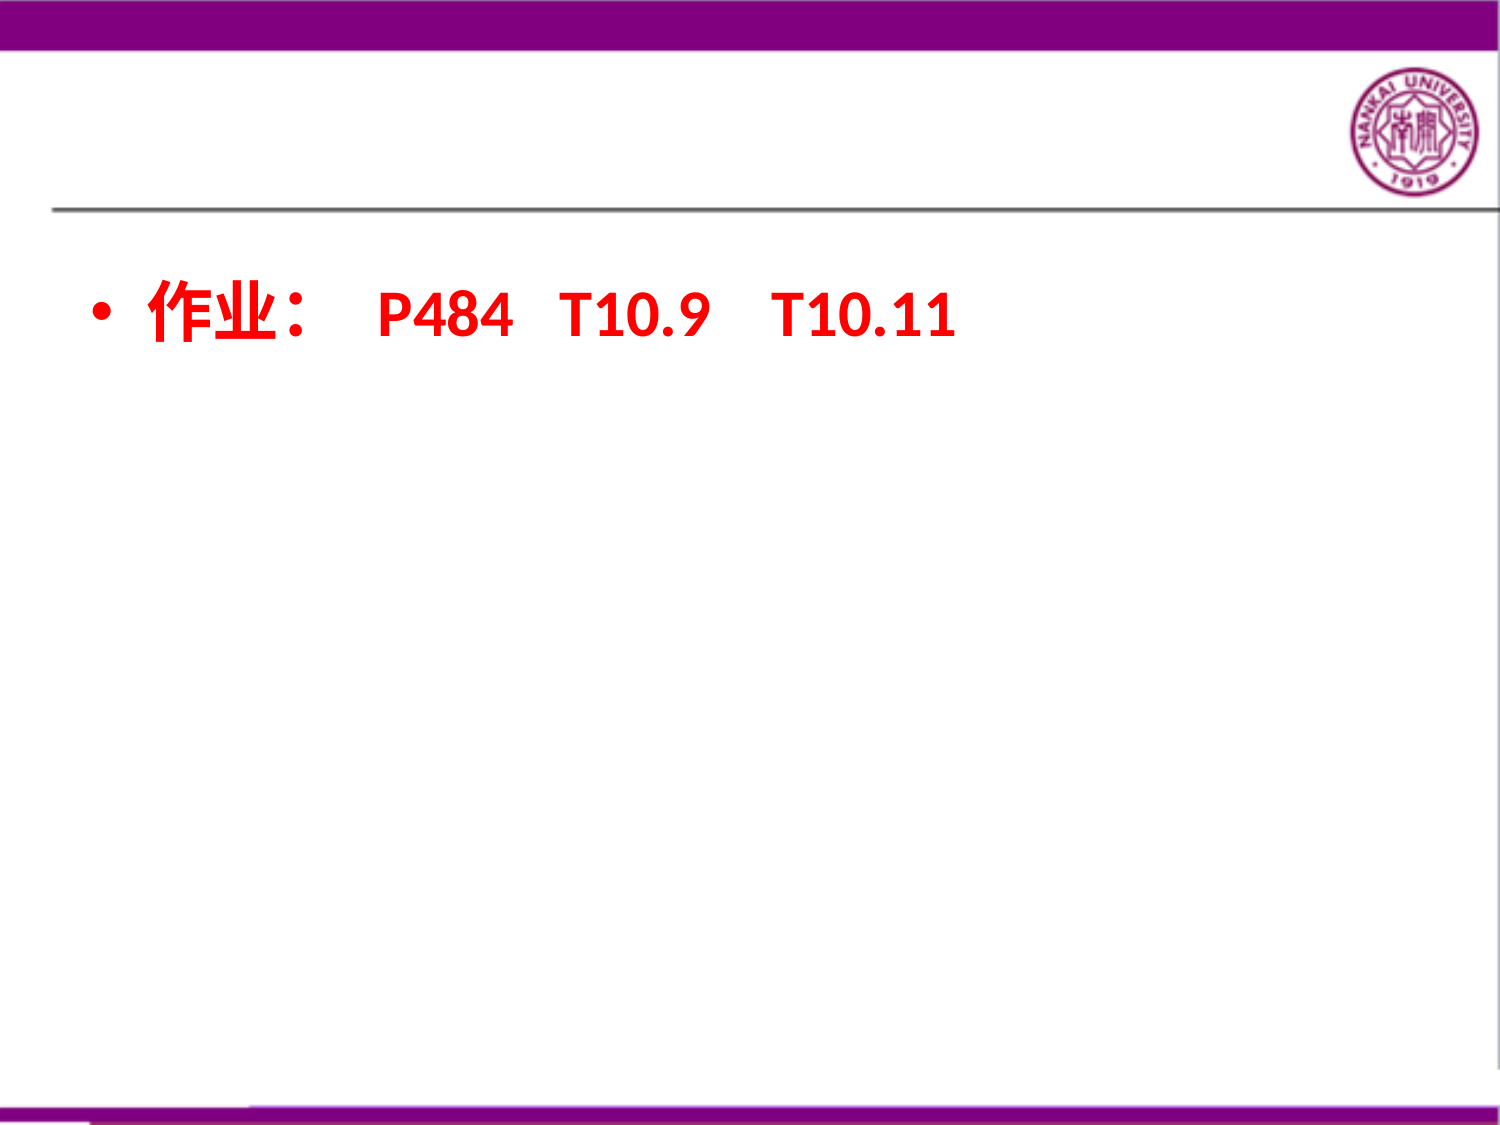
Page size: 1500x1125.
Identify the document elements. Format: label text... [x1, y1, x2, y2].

list 作业： P484 T10.9 T10.11 [75, 262, 1425, 1005]
picture [0, 0, 1500, 1125]
